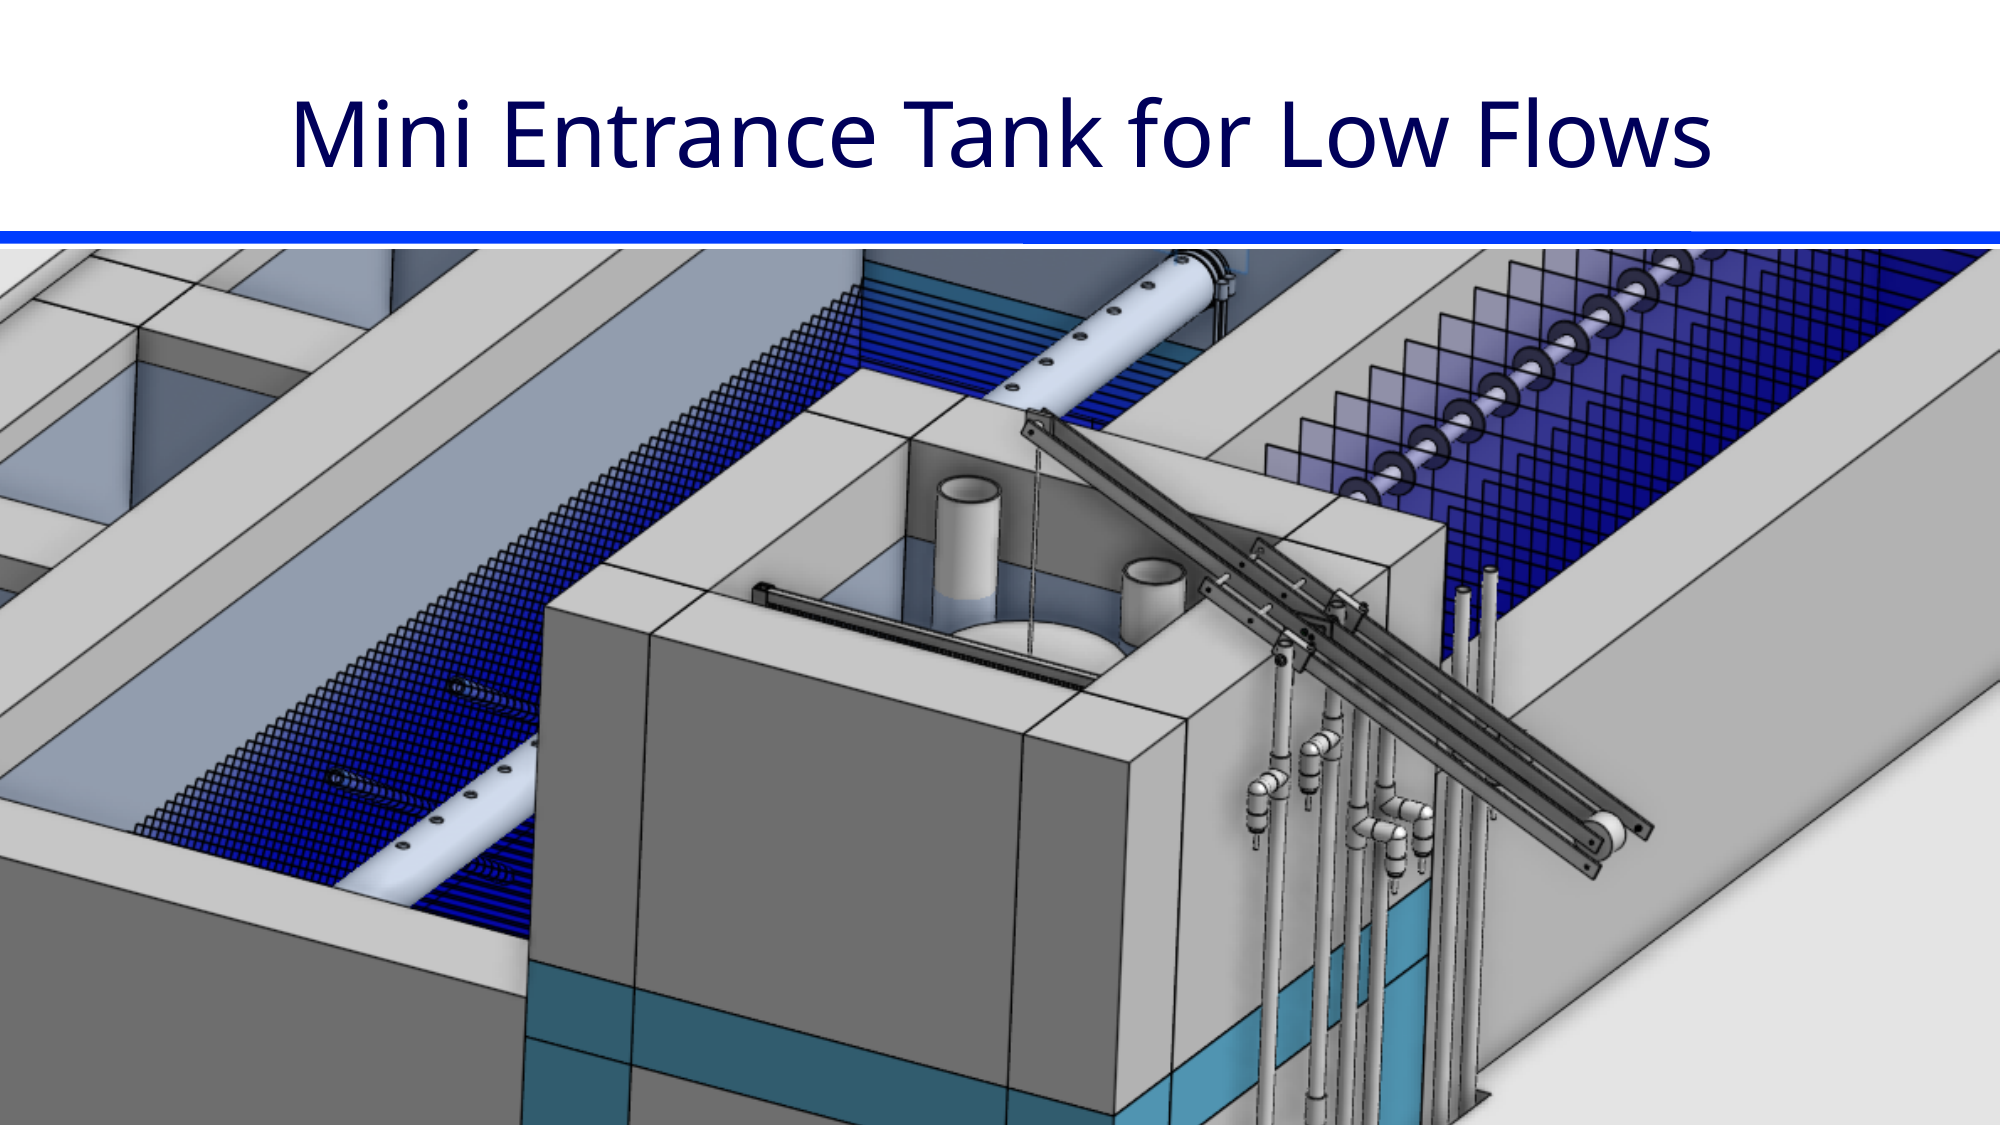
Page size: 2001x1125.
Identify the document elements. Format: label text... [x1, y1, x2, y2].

title Mini Entrance Tank for Low Flows [75, 37, 1930, 225]
picture [0, 249, 2000, 1125]
